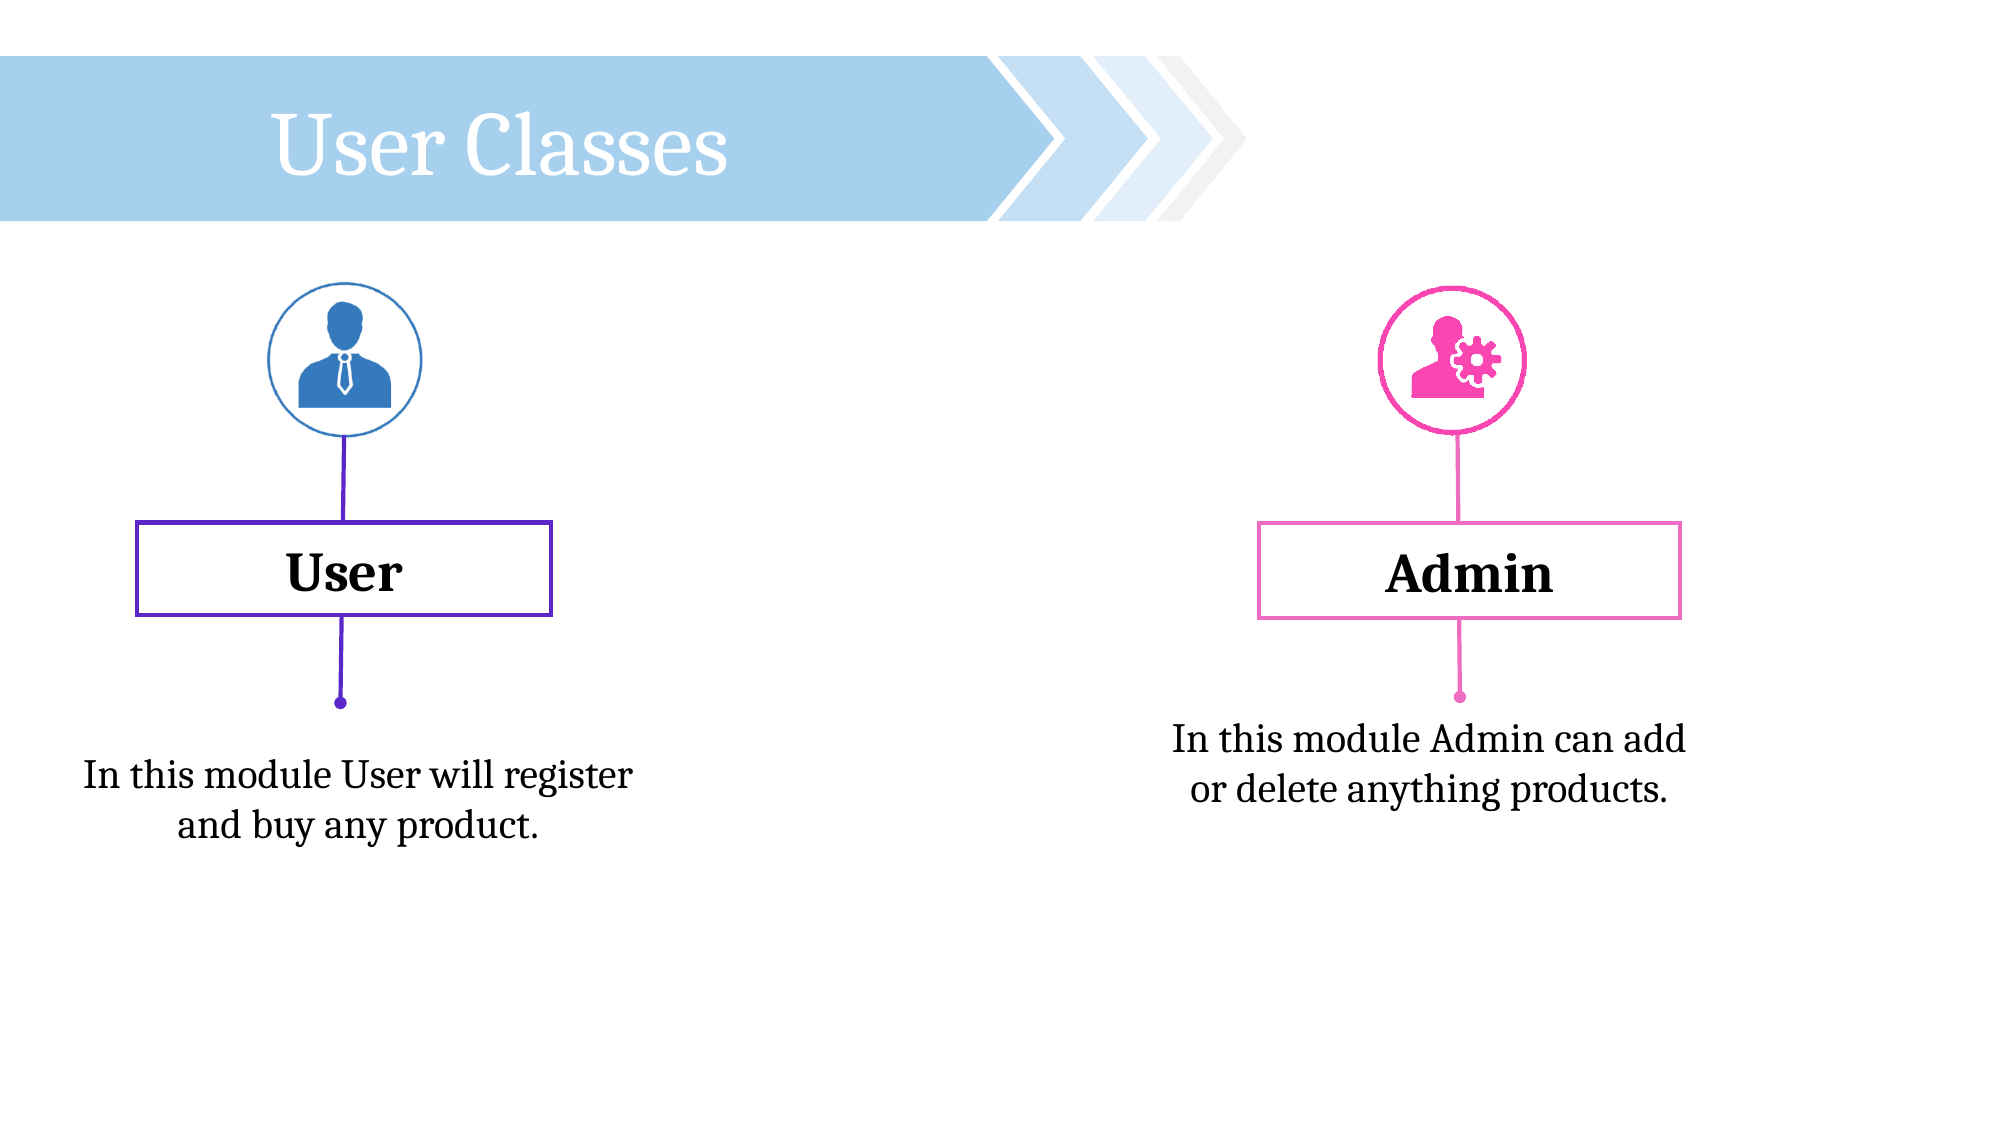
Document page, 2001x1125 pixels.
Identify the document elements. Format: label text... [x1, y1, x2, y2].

text_box User [136, 522, 552, 616]
text_box In this module User will register and buy any product. [57, 739, 660, 854]
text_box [208, 567, 477, 571]
picture [1356, 264, 1548, 454]
text_box In this module Admin can add or delete anything products. [1153, 702, 1706, 818]
picture [240, 255, 449, 464]
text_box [1327, 564, 1590, 568]
text_box Admin [1258, 522, 1681, 619]
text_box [0, 56, 1247, 222]
